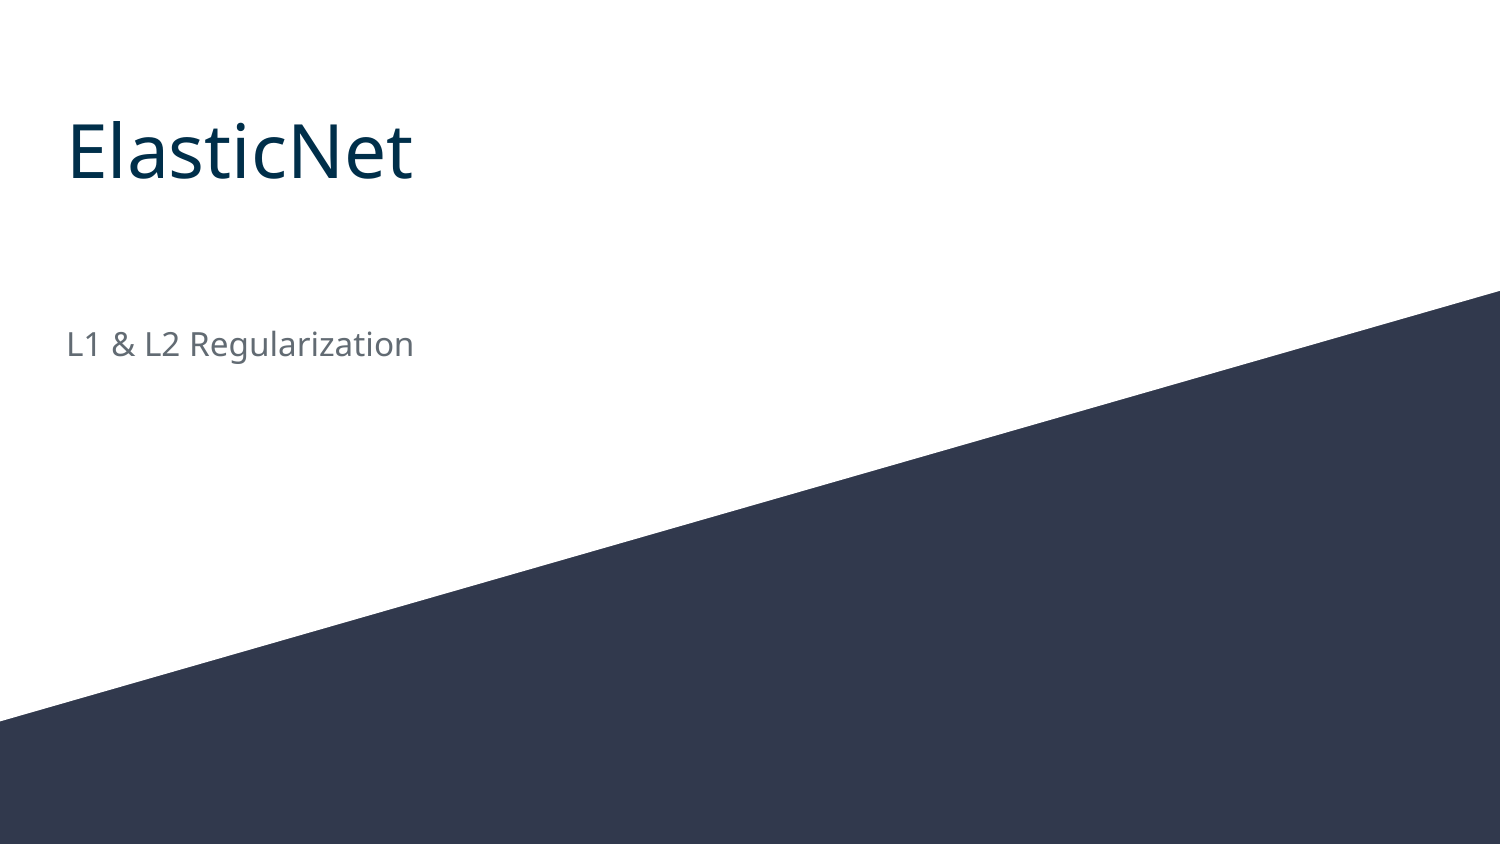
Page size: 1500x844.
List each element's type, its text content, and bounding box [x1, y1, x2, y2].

subtitle L1 & L2 Regularization [51, 308, 748, 430]
title ElasticNet [51, 88, 1449, 299]
